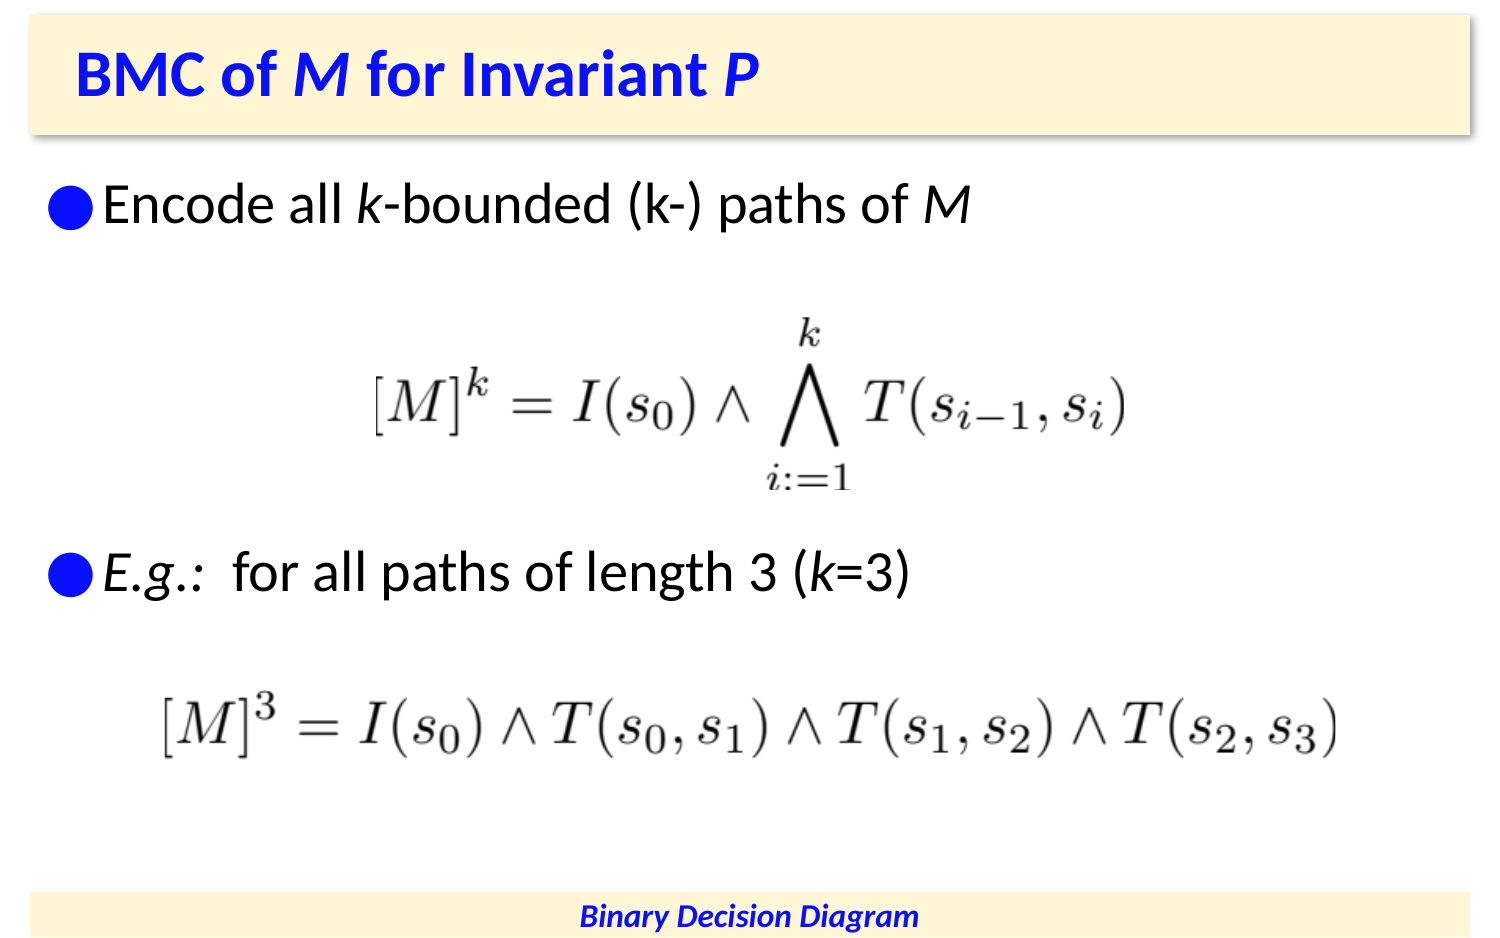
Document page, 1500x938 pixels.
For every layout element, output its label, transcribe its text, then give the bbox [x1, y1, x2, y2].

picture [164, 690, 1336, 760]
picture [376, 316, 1124, 490]
title BMC of M for Invariant P [30, 15, 1470, 135]
list Encode all k-bounded (k-) paths of M E.g.: for all paths of length 3 (k=3) [30, 154, 1470, 875]
